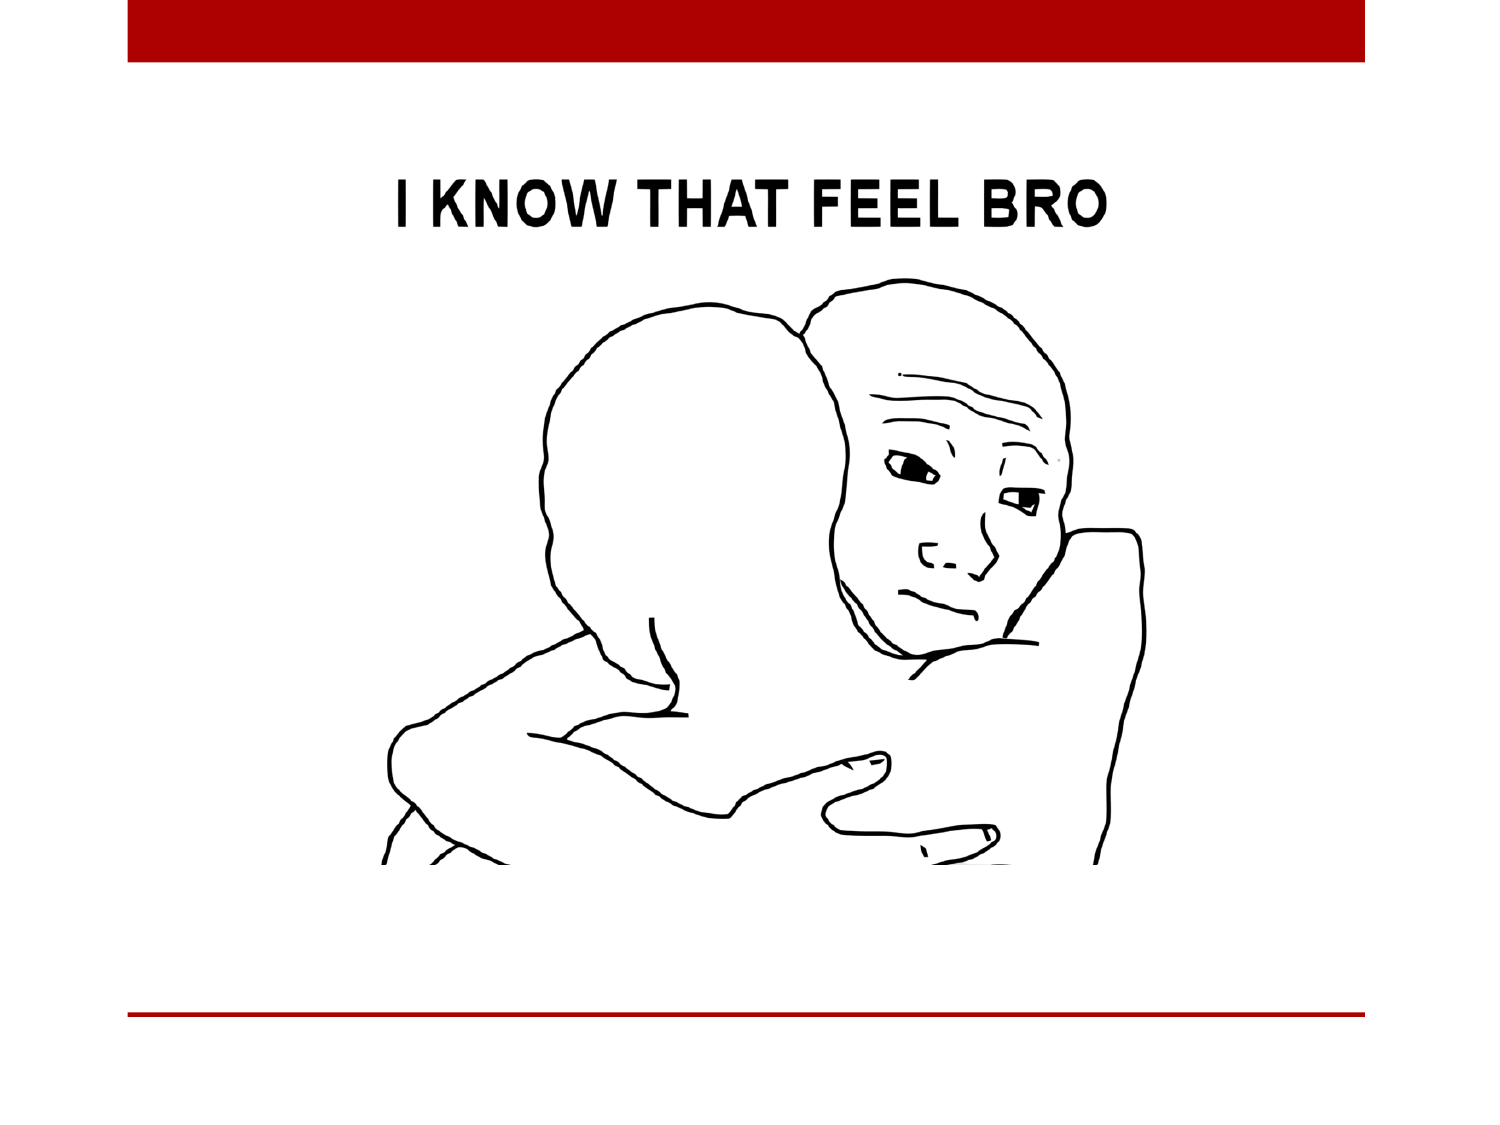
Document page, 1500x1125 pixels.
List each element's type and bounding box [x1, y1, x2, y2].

picture [353, 132, 1147, 865]
